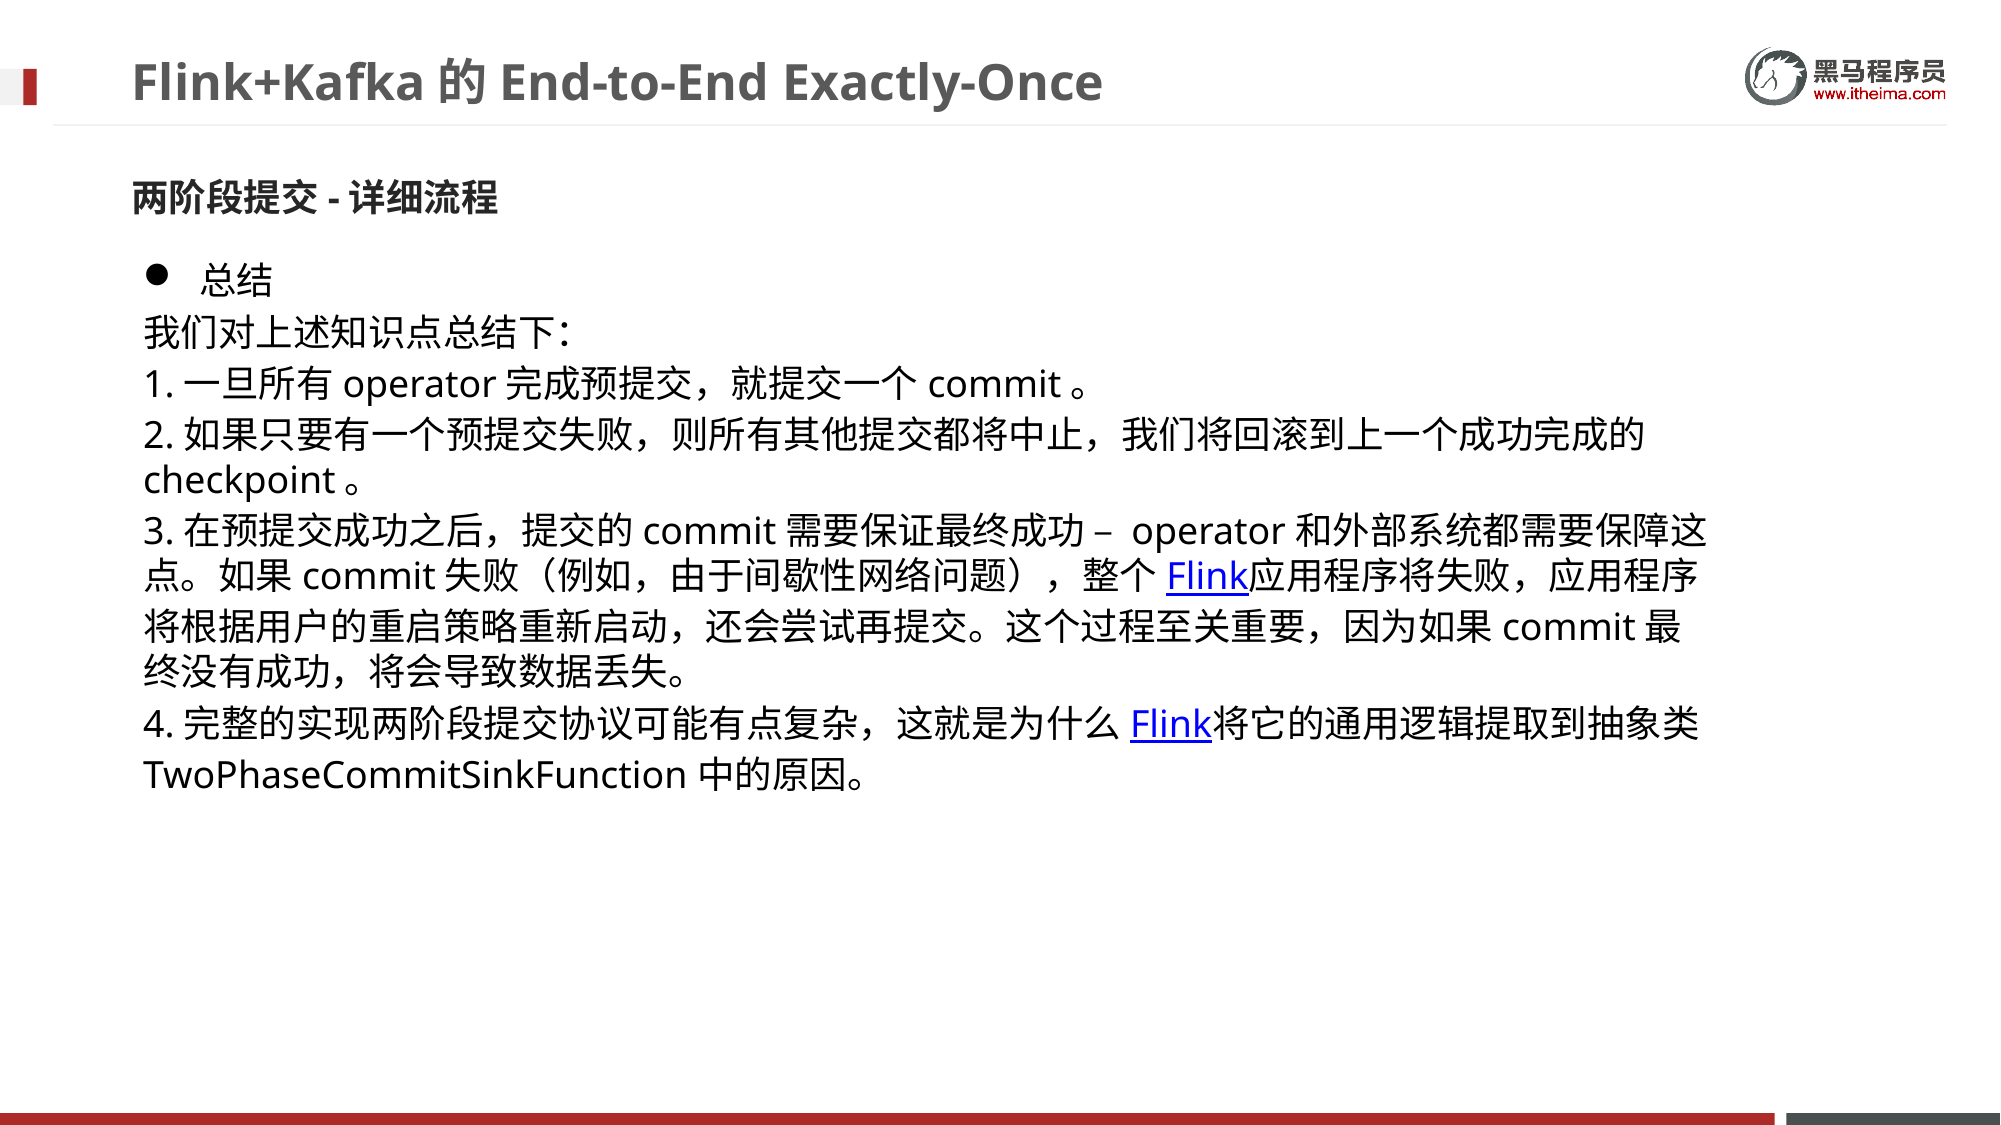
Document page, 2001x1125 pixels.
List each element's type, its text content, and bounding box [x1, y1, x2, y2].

title Flink+Kafka的End-to-End Exactly-Once [116, 38, 1556, 124]
text_box 总结 我们对上述知识点总结下： 1.一旦所有operator完成预提交，就提交一个commit。 2.如果只要有一个预提交失败，则所有其他提交都将中止，我们将回滚到上一个成功完成的checkpoint。 3.在预提交成功之后，提交的commit需要保证最终成功 – operator和外部系统都需要保障这点。如果commit失败（例如，由于间歇性网络问题），整个Flink应用程序将失败，应用程序将根据用户的重启策略重新启动，还会尝试再提交。这个过程至关重要，因为如果commit最终没有成功，将会导致数据丢失。 4.完整的实现两阶段提交协议可能有点复杂，这就是为什么Flink将它的通用逻辑提取到抽象类TwoPhaseCommitSinkFunction中的原因。 [128, 249, 1730, 803]
picture [1744, 46, 1946, 106]
list 两阶段提交-详细流程 [116, 154, 1872, 239]
